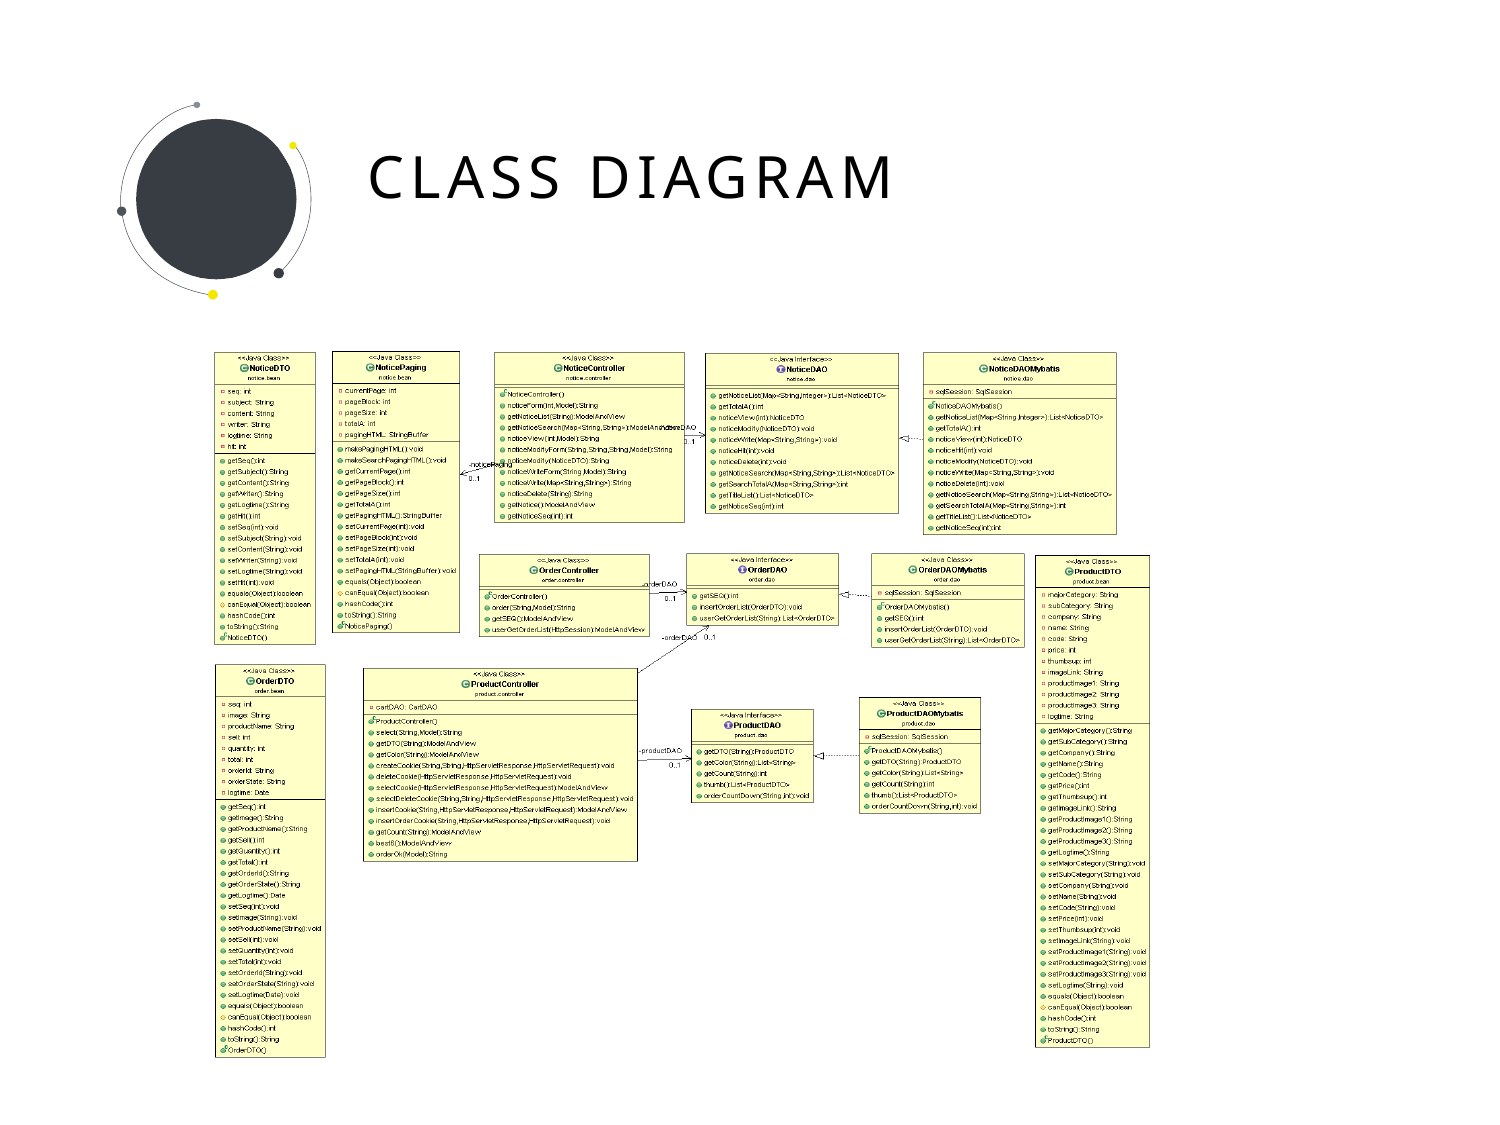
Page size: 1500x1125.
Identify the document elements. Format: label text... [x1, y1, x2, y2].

text_box CLASS DIAGRAM [352, 132, 1189, 218]
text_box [116, 101, 297, 310]
text_box [302, 157, 311, 242]
picture [212, 349, 1152, 1059]
